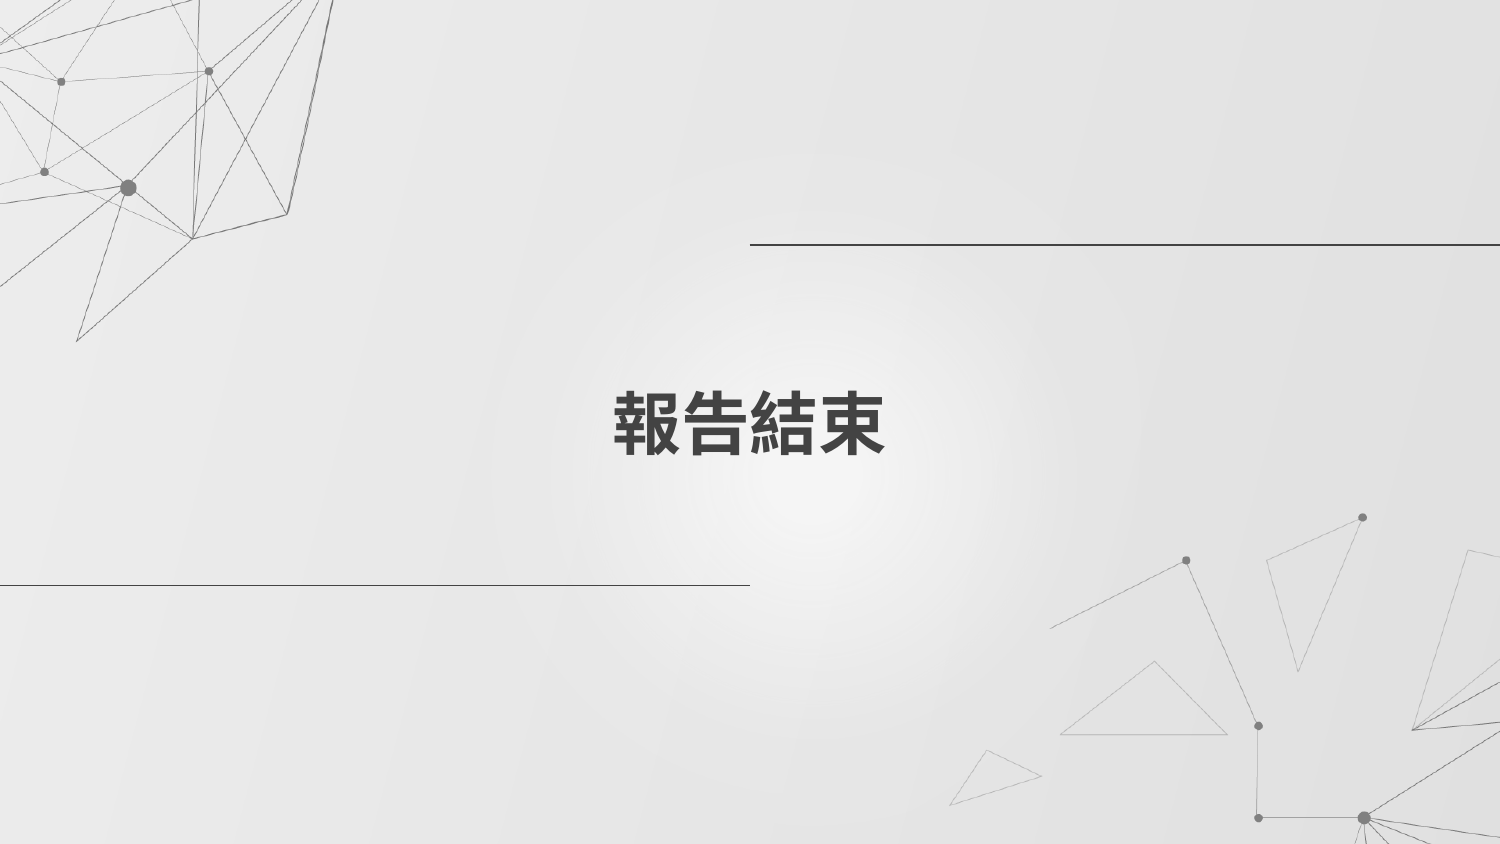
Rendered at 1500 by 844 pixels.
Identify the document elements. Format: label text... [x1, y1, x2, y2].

picture [0, 0, 1500, 844]
title 報告結束 [432, 253, 1068, 591]
